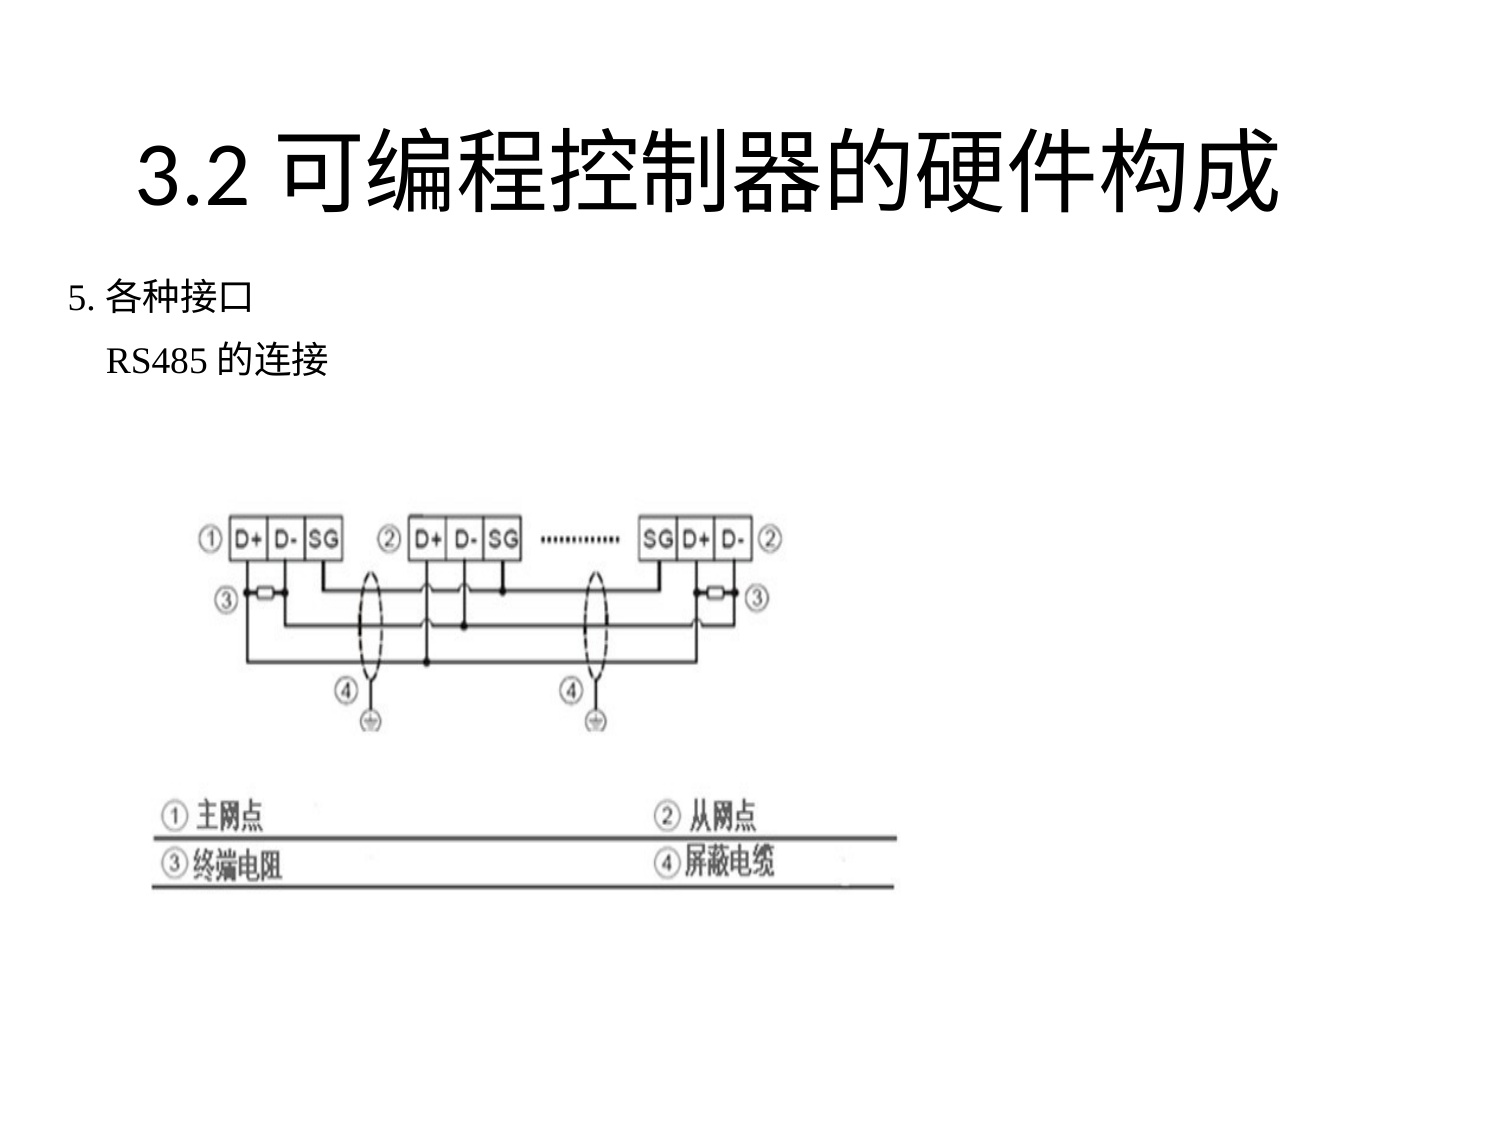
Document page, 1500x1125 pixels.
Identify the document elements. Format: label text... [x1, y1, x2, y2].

text_box 5.各种接口 RS485的连接 [53, 247, 928, 878]
picture [123, 467, 916, 910]
title 3.2可编程控制器的硬件构成 [64, 105, 1353, 232]
